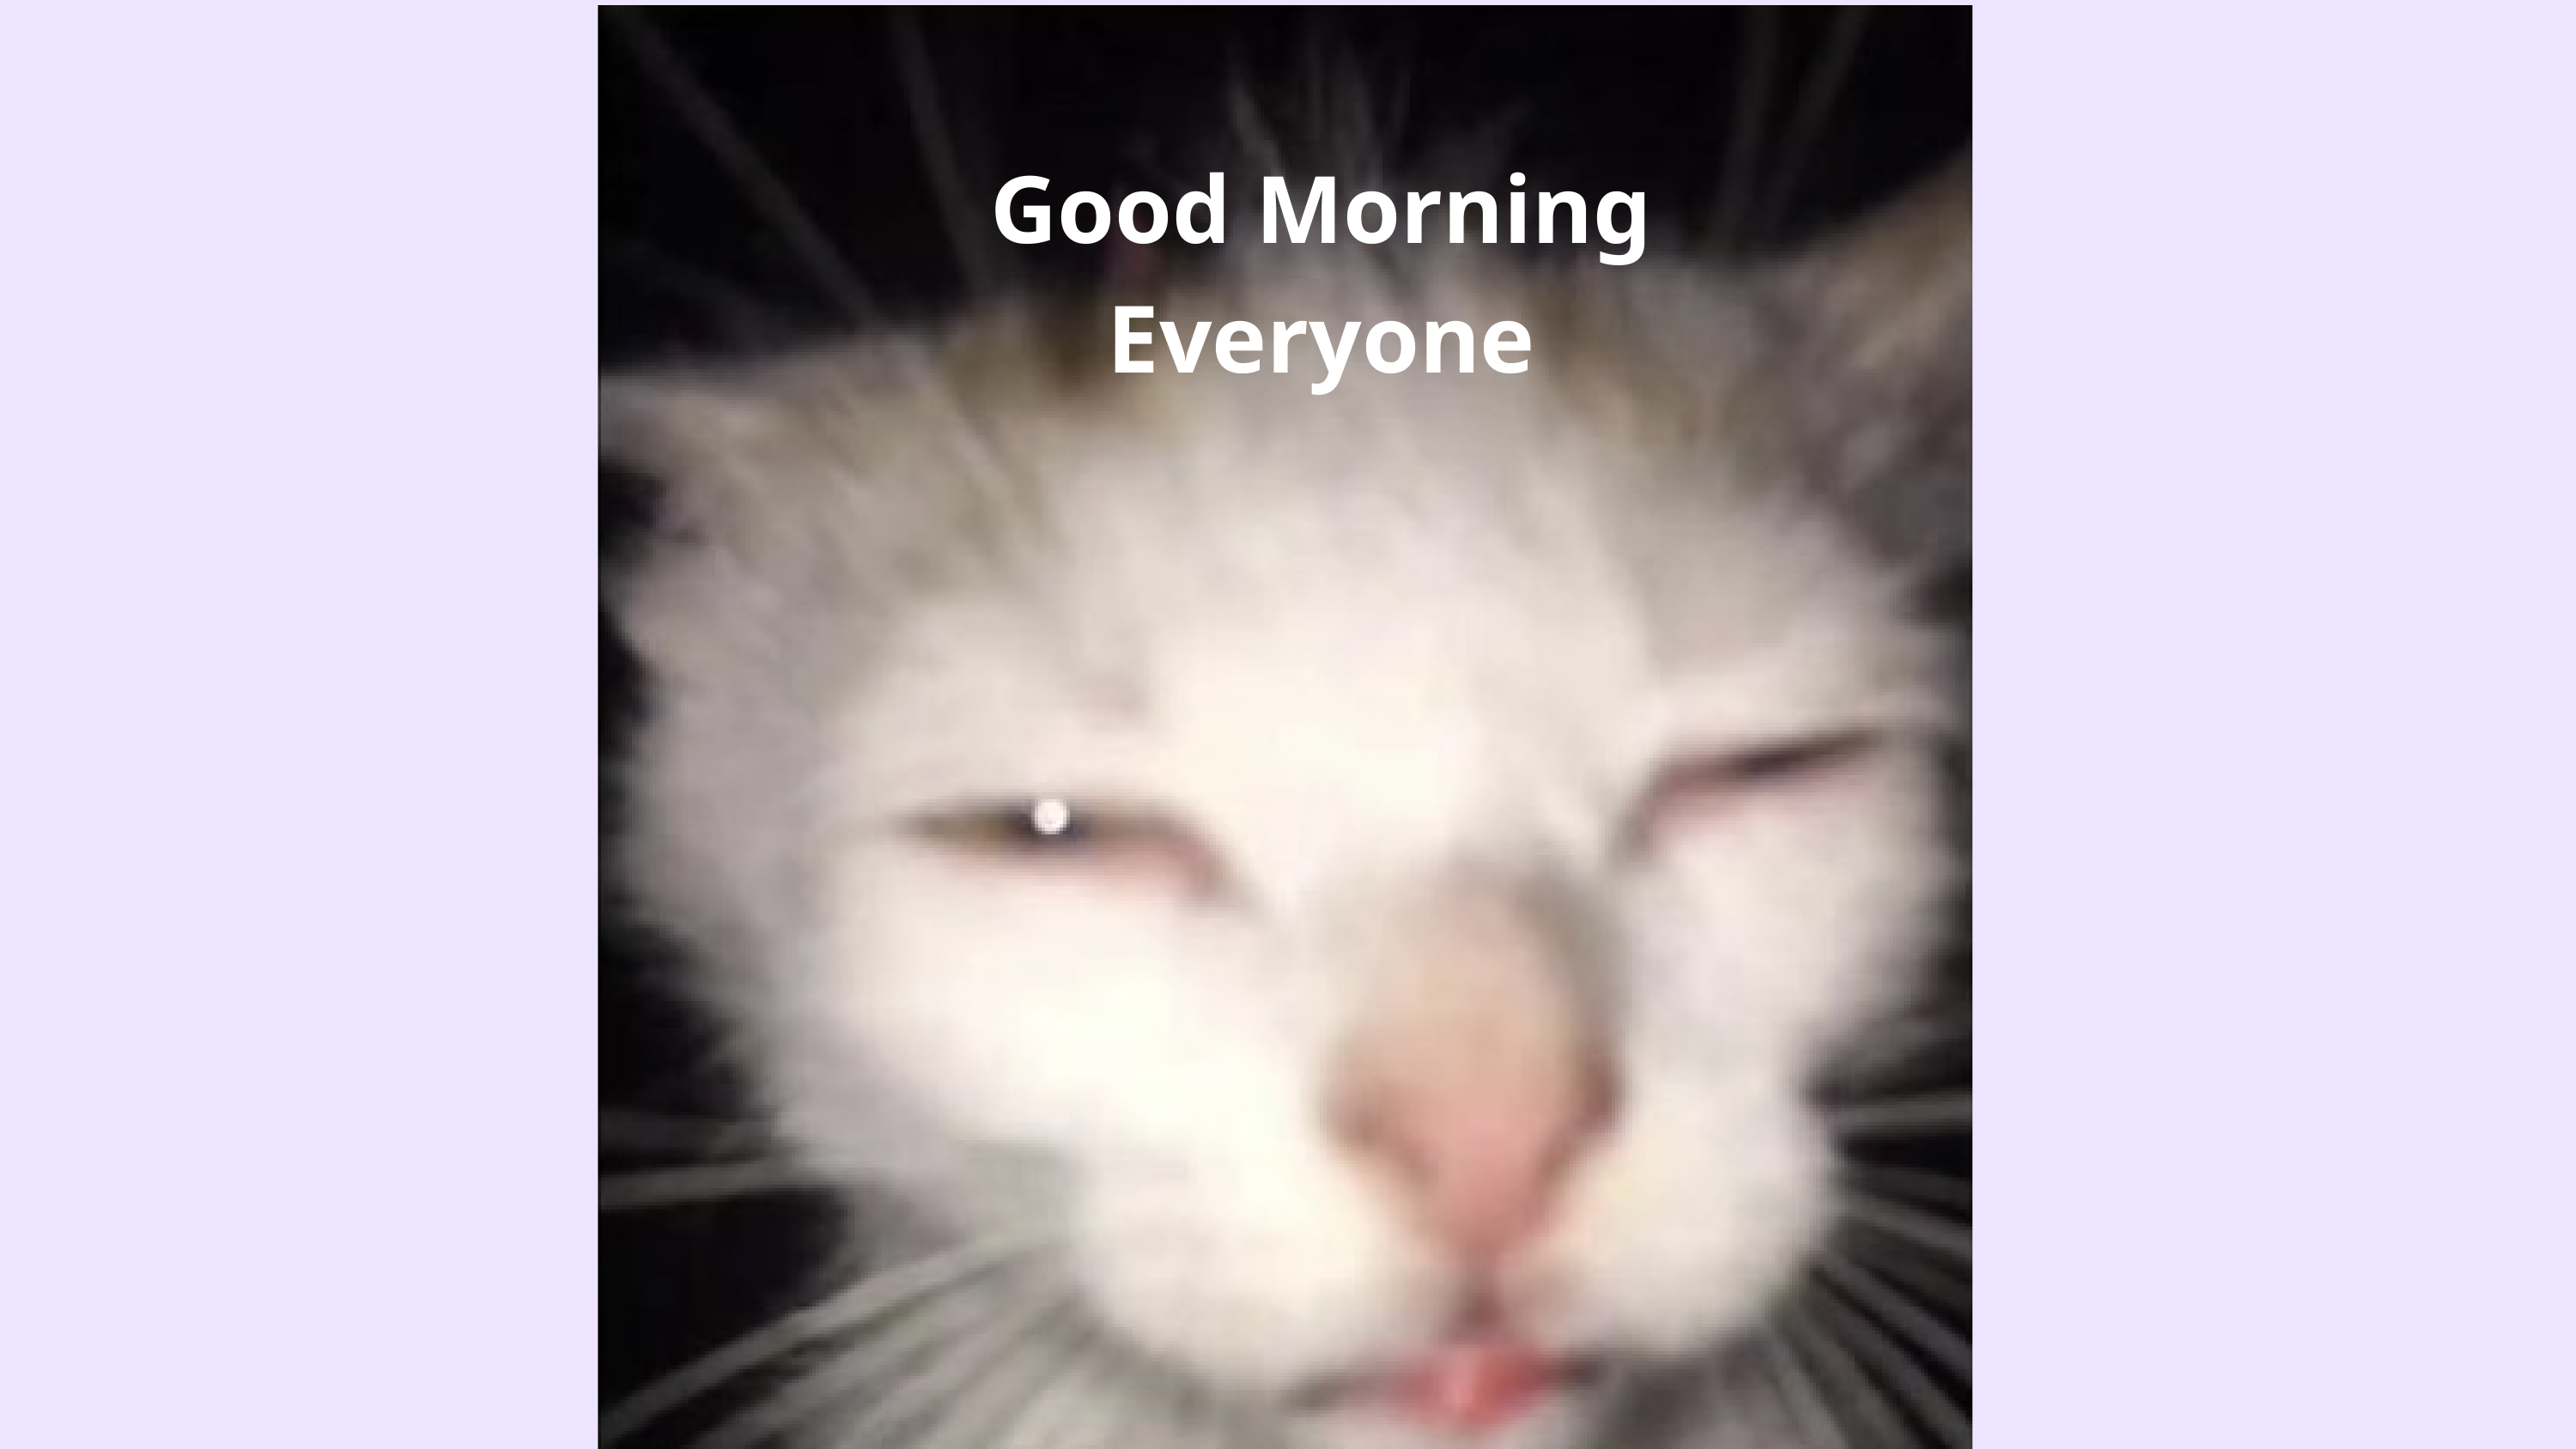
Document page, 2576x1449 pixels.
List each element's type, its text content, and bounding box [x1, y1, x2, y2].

text_box Good Morning Everyone [773, 131, 1870, 392]
text_box [598, 5, 1973, 1449]
